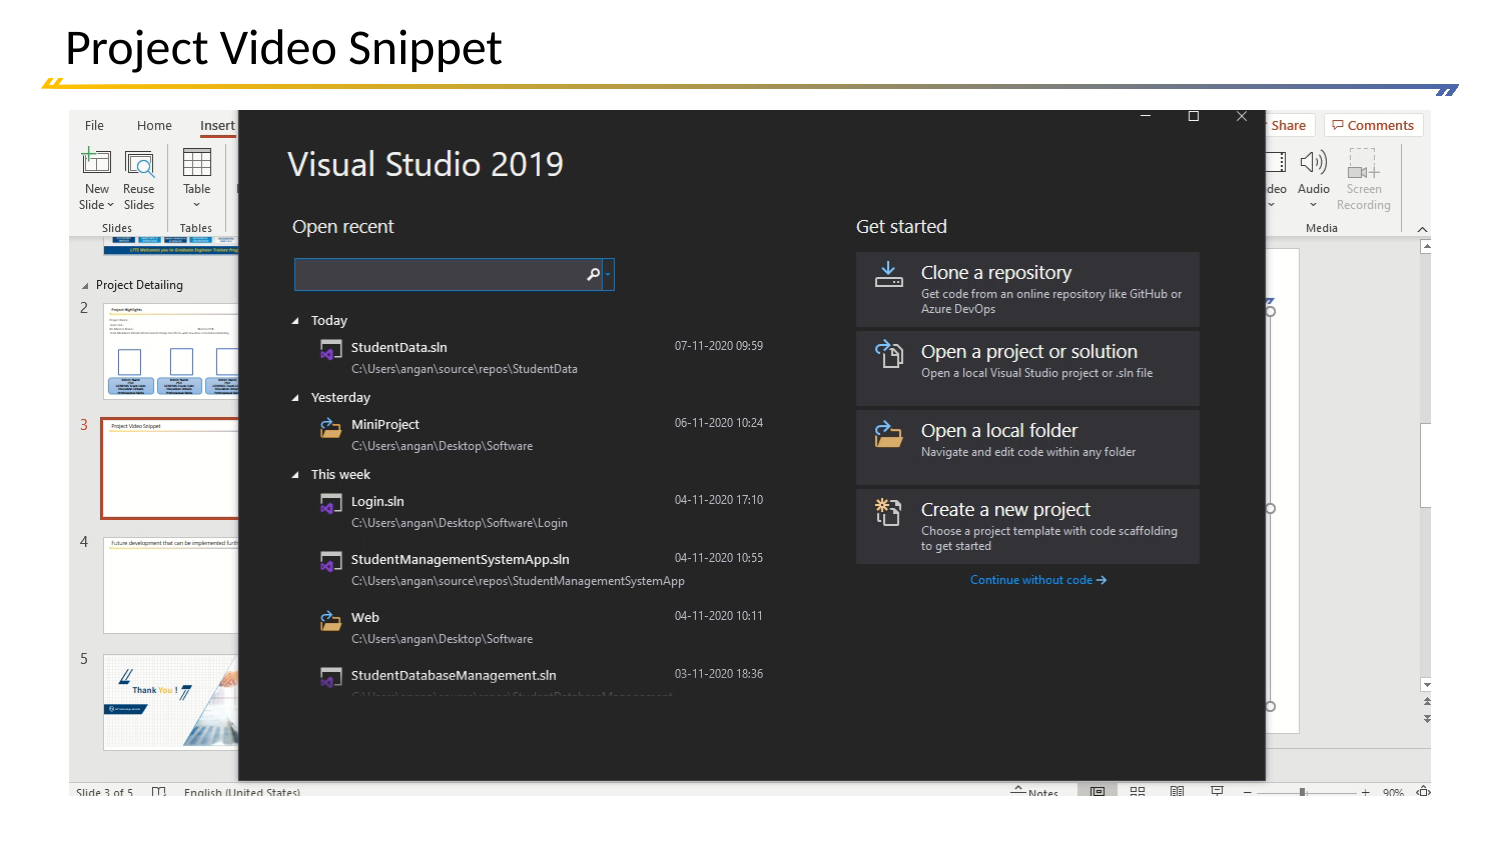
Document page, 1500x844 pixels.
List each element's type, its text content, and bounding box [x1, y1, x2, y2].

title Project Video Snippet [50, 0, 1450, 83]
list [68, 109, 1432, 797]
